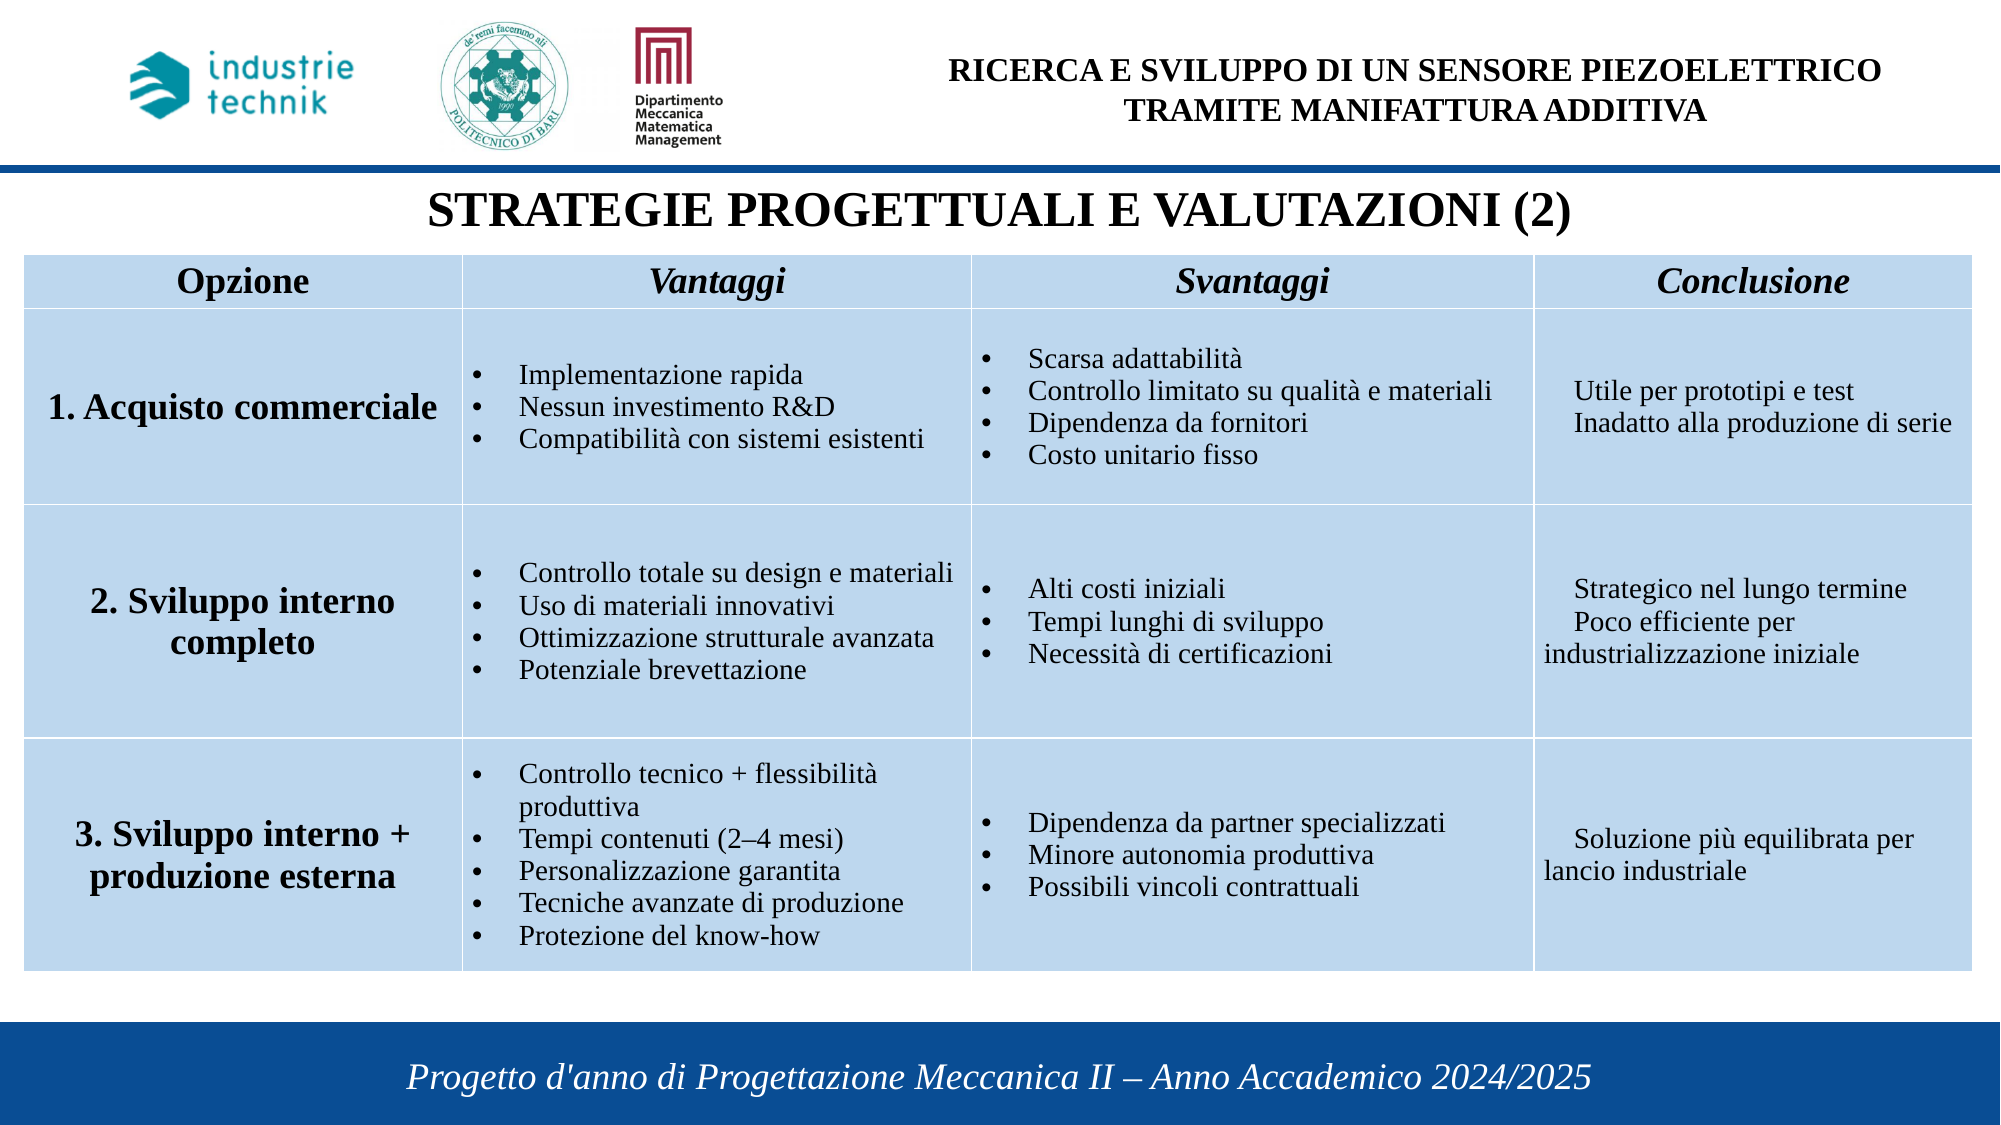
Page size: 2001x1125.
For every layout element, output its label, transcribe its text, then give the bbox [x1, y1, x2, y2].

table_cell 1. Acquisto commerciale [24, 309, 462, 504]
table_cell 2. Sviluppo interno completo [24, 505, 462, 737]
picture [74, 15, 401, 152]
table_cell ✅ Strategico nel lungo termine ❌ Poco efficiente per industrializzazione iniziale [1535, 505, 1972, 737]
text_box Strategie Progettuali e Valutazioni (2) [412, 169, 1588, 244]
table_cell 3. Sviluppo interno + produzione esterna [24, 739, 462, 971]
table_cell Scarsa adattabilità Controllo limitato su qualità e materiali Dipendenza da fornitori Costo unitario fisso [972, 309, 1533, 504]
text_box Progetto d'anno di Progettazione Meccanica II – Anno Accademico 2024/2025 [0, 1022, 2000, 1125]
table_header Conclusione [1535, 255, 1972, 308]
picture [437, 20, 734, 152]
table_cell Controllo tecnico + flessibilità produttiva Tempi contenuti (2–4 mesi) Personalizzazione garantita Tecniche avanzate di produzione Protezione del know-how [463, 739, 971, 971]
table_cell Dipendenza da partner specializzati Minore autonomia produttiva Possibili vincoli contrattuali [972, 739, 1533, 971]
table_cell Alti costi iniziali Tempi lunghi di sviluppo Necessità di certificazioni [972, 505, 1533, 737]
table_cell ✅ Soluzione più equilibrata per lancio industriale [1535, 739, 1972, 971]
table_cell Controllo totale su design e materiali Uso di materiali innovativi Ottimizzazione strutturale avanzata Potenziale brevettazione [463, 505, 971, 737]
table_header Vantaggi [463, 255, 971, 308]
table_header Svantaggi [972, 255, 1533, 308]
text_box Ricerca e sviluppo di un sensore piezoelettrico TRAMITE MANIFATTURA additiva [880, 40, 1952, 136]
table_header Opzione [24, 255, 462, 308]
table_cell Implementazione rapida Nessun investimento R&D Compatibilità con sistemi esistenti [463, 309, 971, 504]
table_cell ✅ Utile per prototipi e test ❌ Inadatto alla produzione di serie [1535, 309, 1972, 504]
